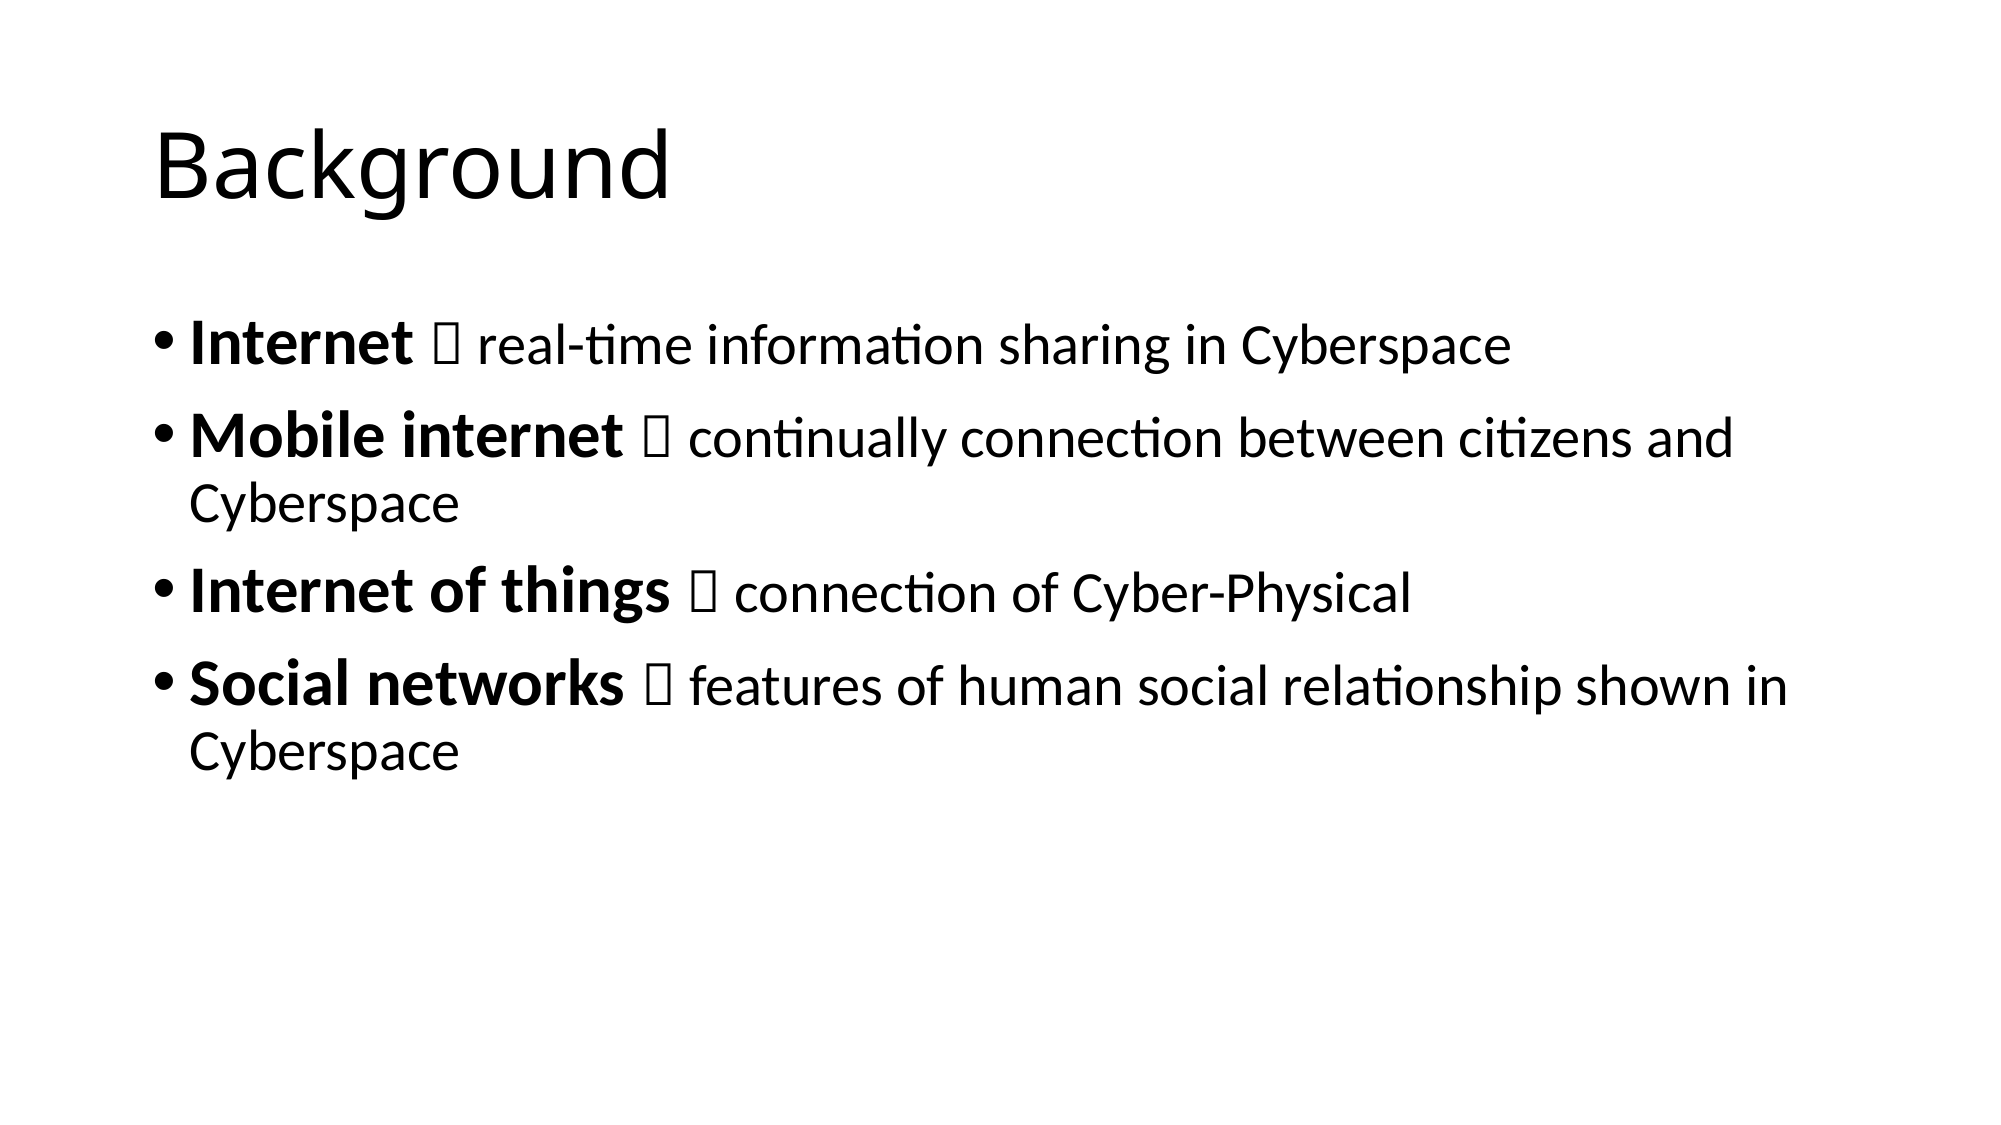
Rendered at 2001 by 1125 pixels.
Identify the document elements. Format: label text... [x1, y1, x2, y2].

title Background [137, 59, 1863, 278]
list Internet  real-time information sharing in Cyberspace Mobile internet  continually connection between citizens and Cyberspace Internet of things  connection of Cyber-Physical Social networks  features of human social relationship shown in Cyberspace [137, 299, 1863, 1014]
